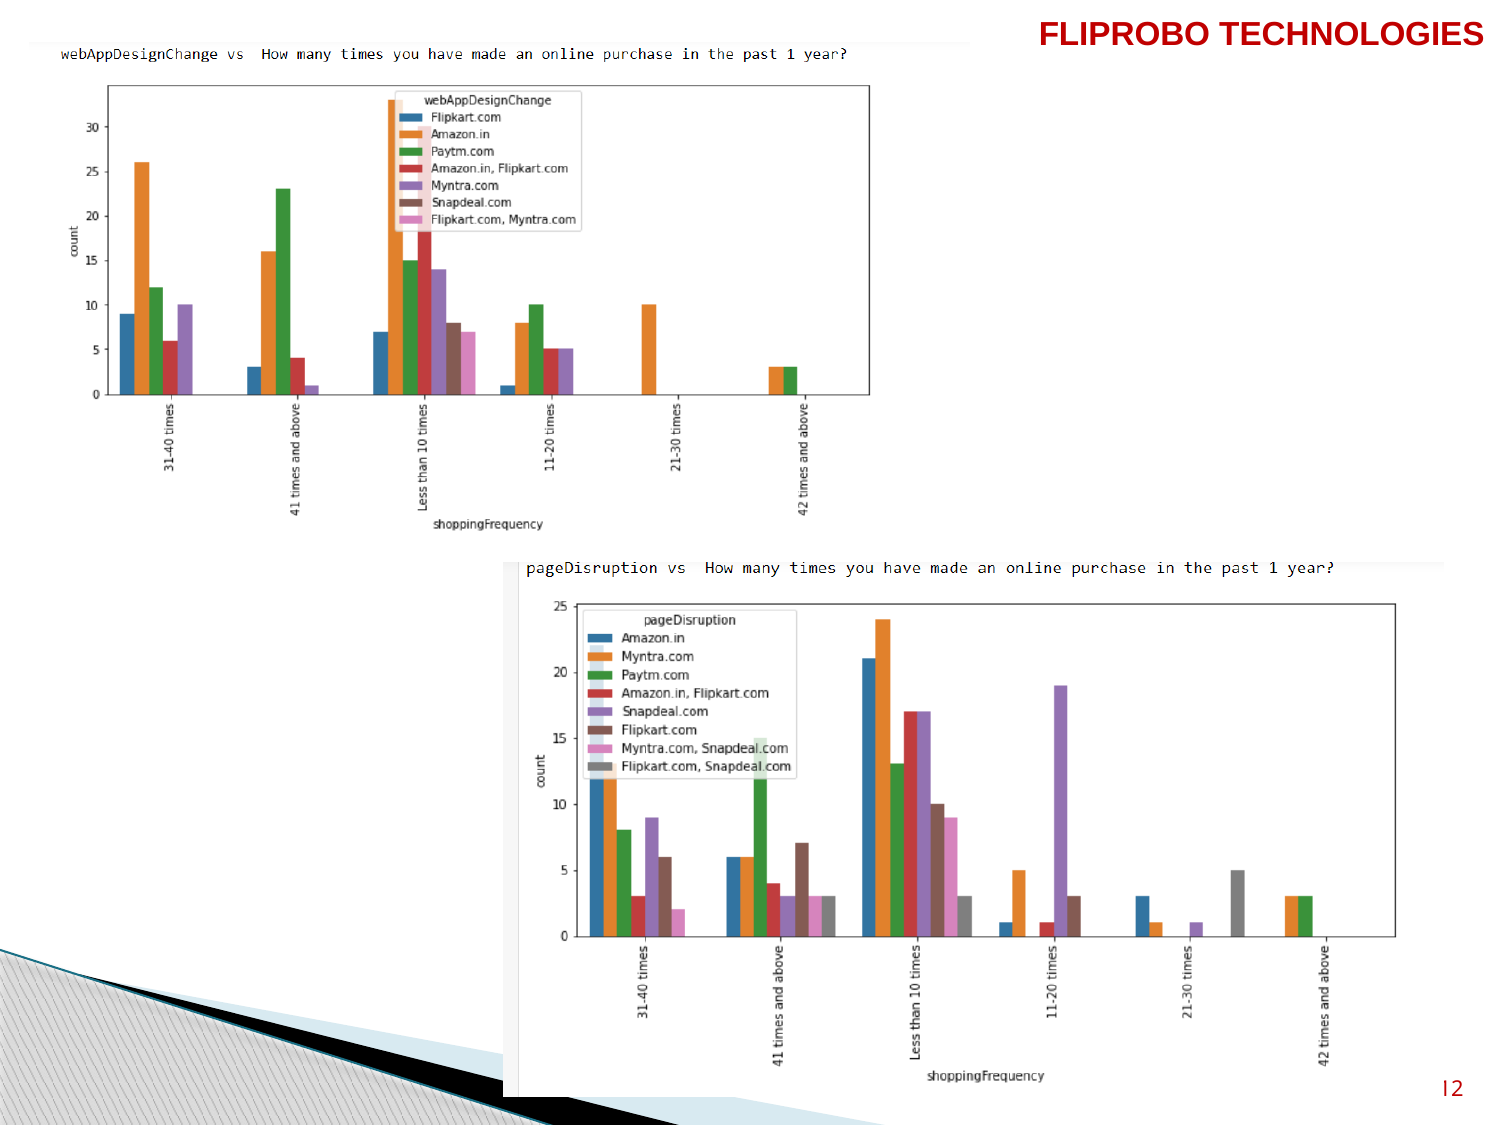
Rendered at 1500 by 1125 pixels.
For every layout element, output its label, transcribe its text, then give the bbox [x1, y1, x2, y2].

footer FLIPROBO TECHNOLOGIES [838, 0, 1500, 60]
picture [29, 42, 970, 539]
slide_number 112 [1399, 1051, 1479, 1112]
picture [503, 562, 1445, 1097]
